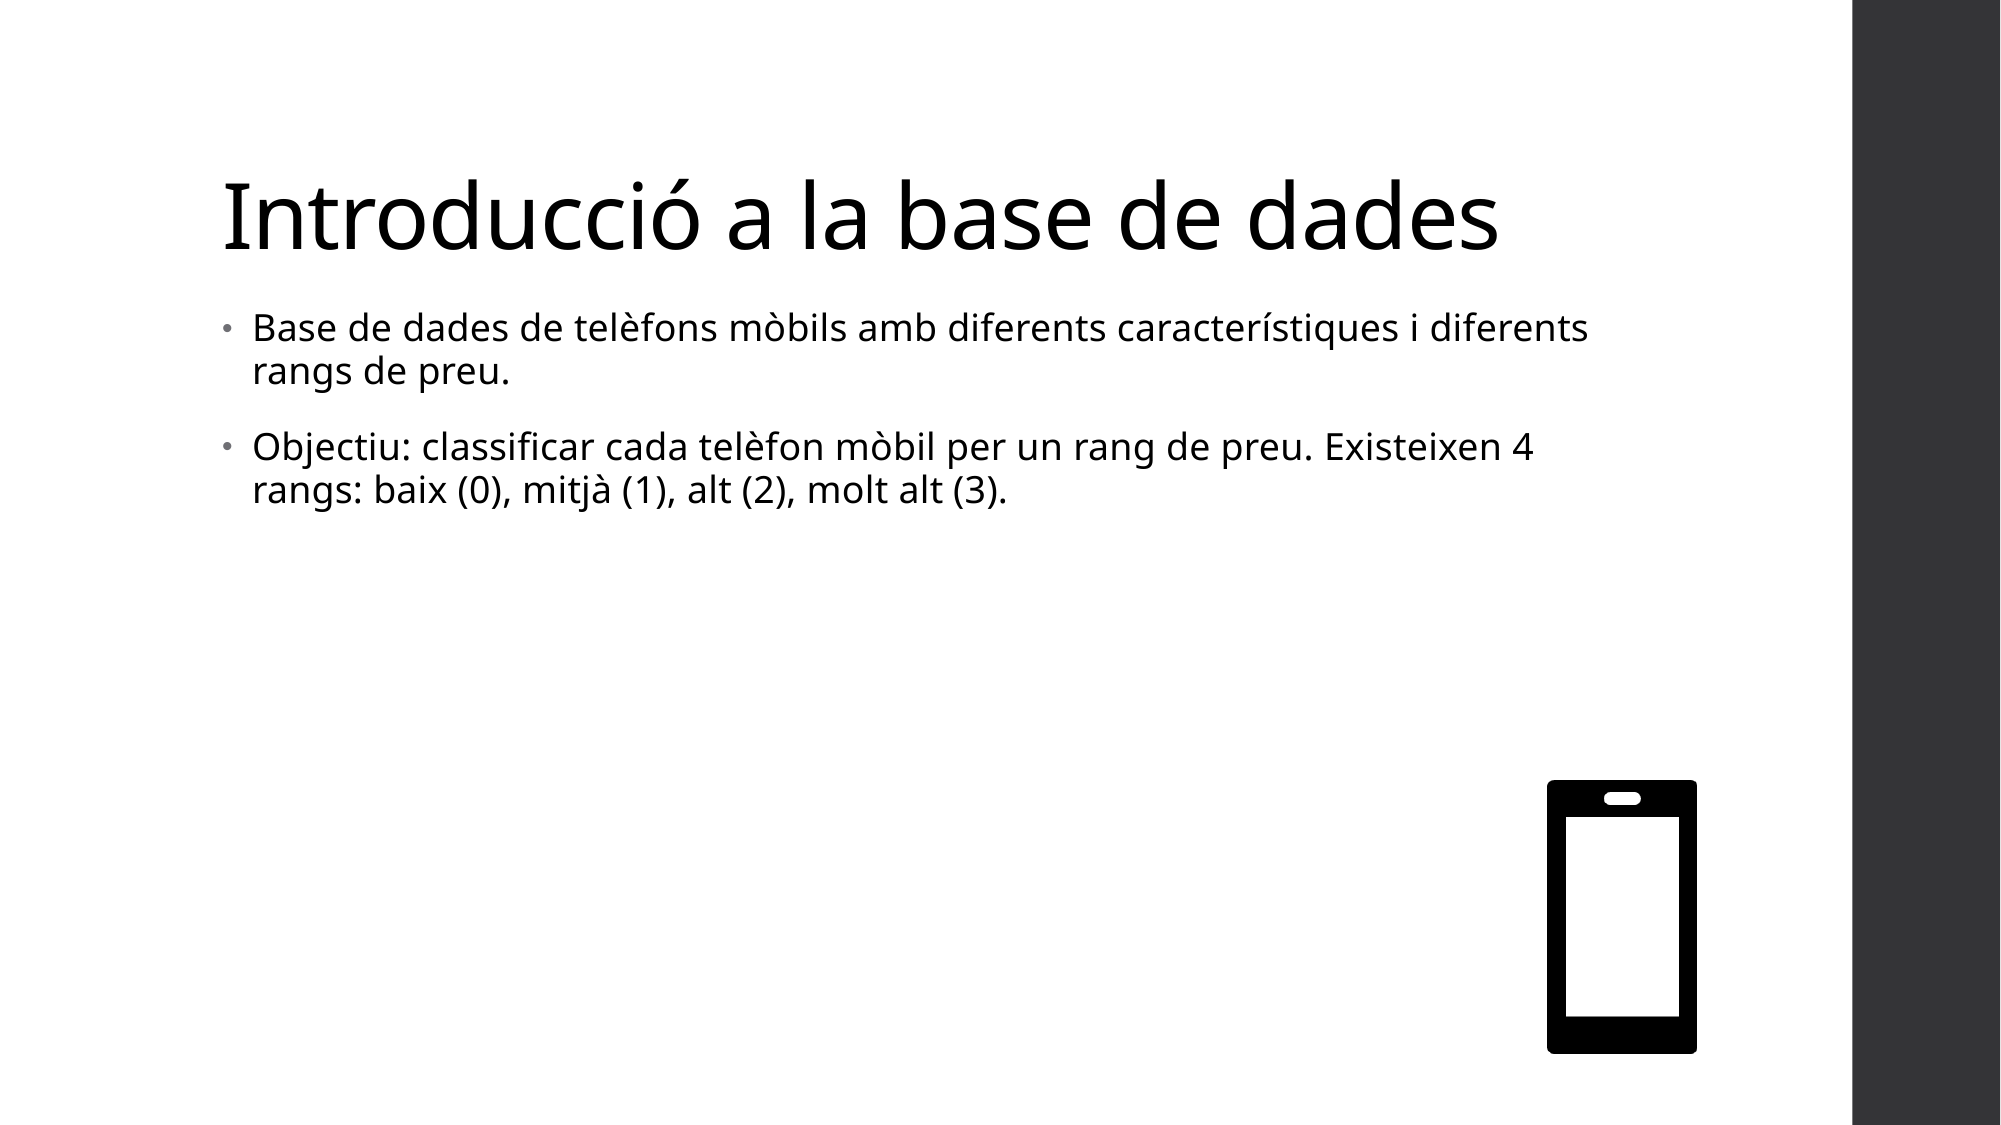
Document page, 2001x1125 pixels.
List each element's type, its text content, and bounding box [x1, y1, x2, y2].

picture [1472, 766, 1772, 1067]
list Base de dades de telèfons mòbils amb diferents característiques i diferents rangs de preu. Objectiu: classificar cada telèfon mòbil per un rang de preu. Existeixen 4 rangs: baix (0), mitjà (1), alt (2), molt alt (3). [206, 299, 1617, 1014]
title Introducció a la base de dades [206, 60, 1797, 278]
